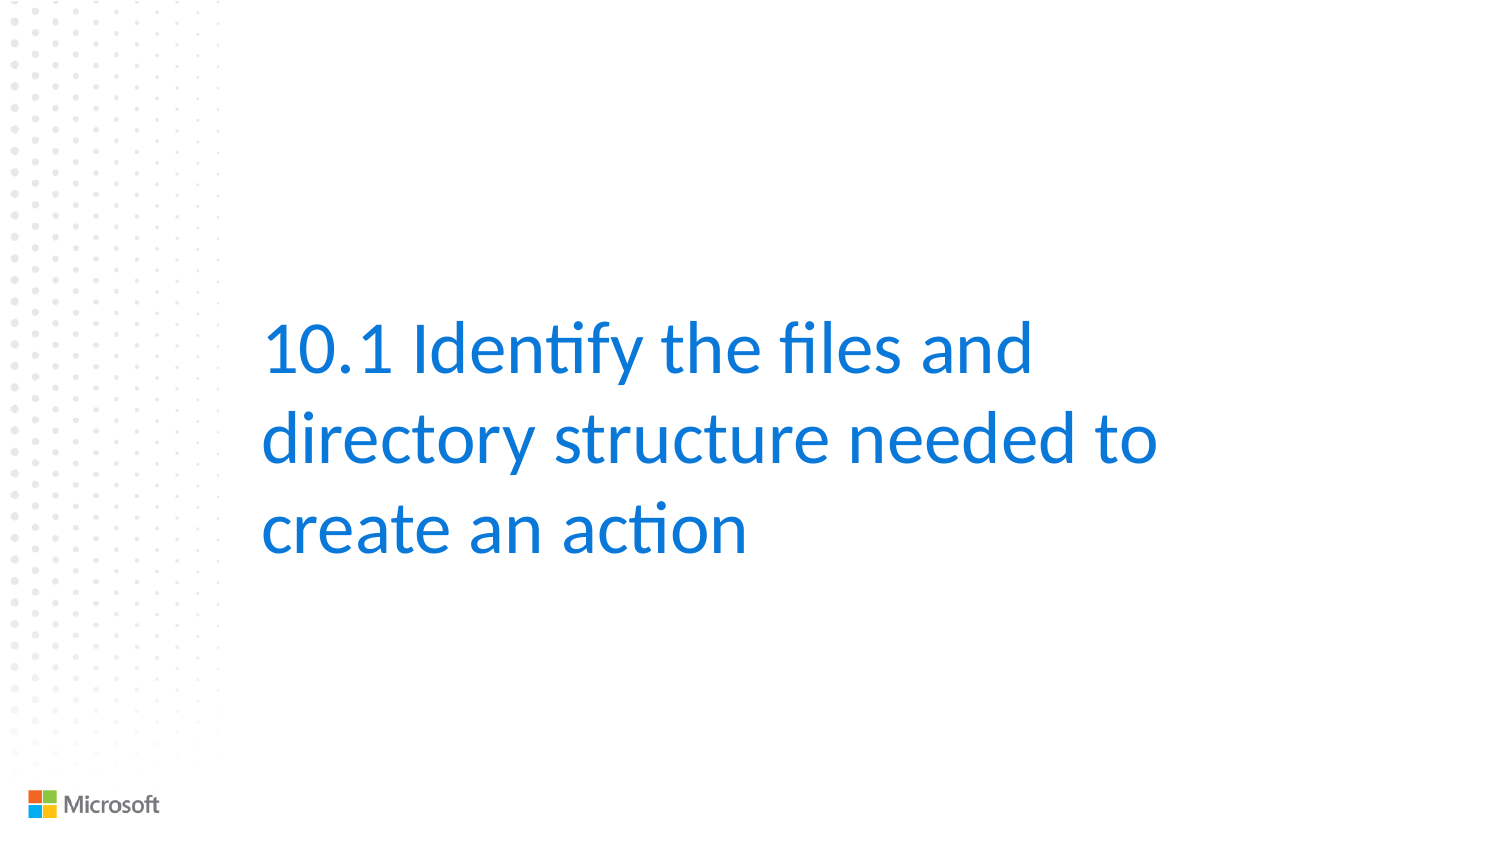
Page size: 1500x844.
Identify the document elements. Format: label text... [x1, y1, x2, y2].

text_box 10.1 Identify the files and directory structure needed to create an action [246, 291, 1254, 418]
picture [0, 1, 1500, 844]
